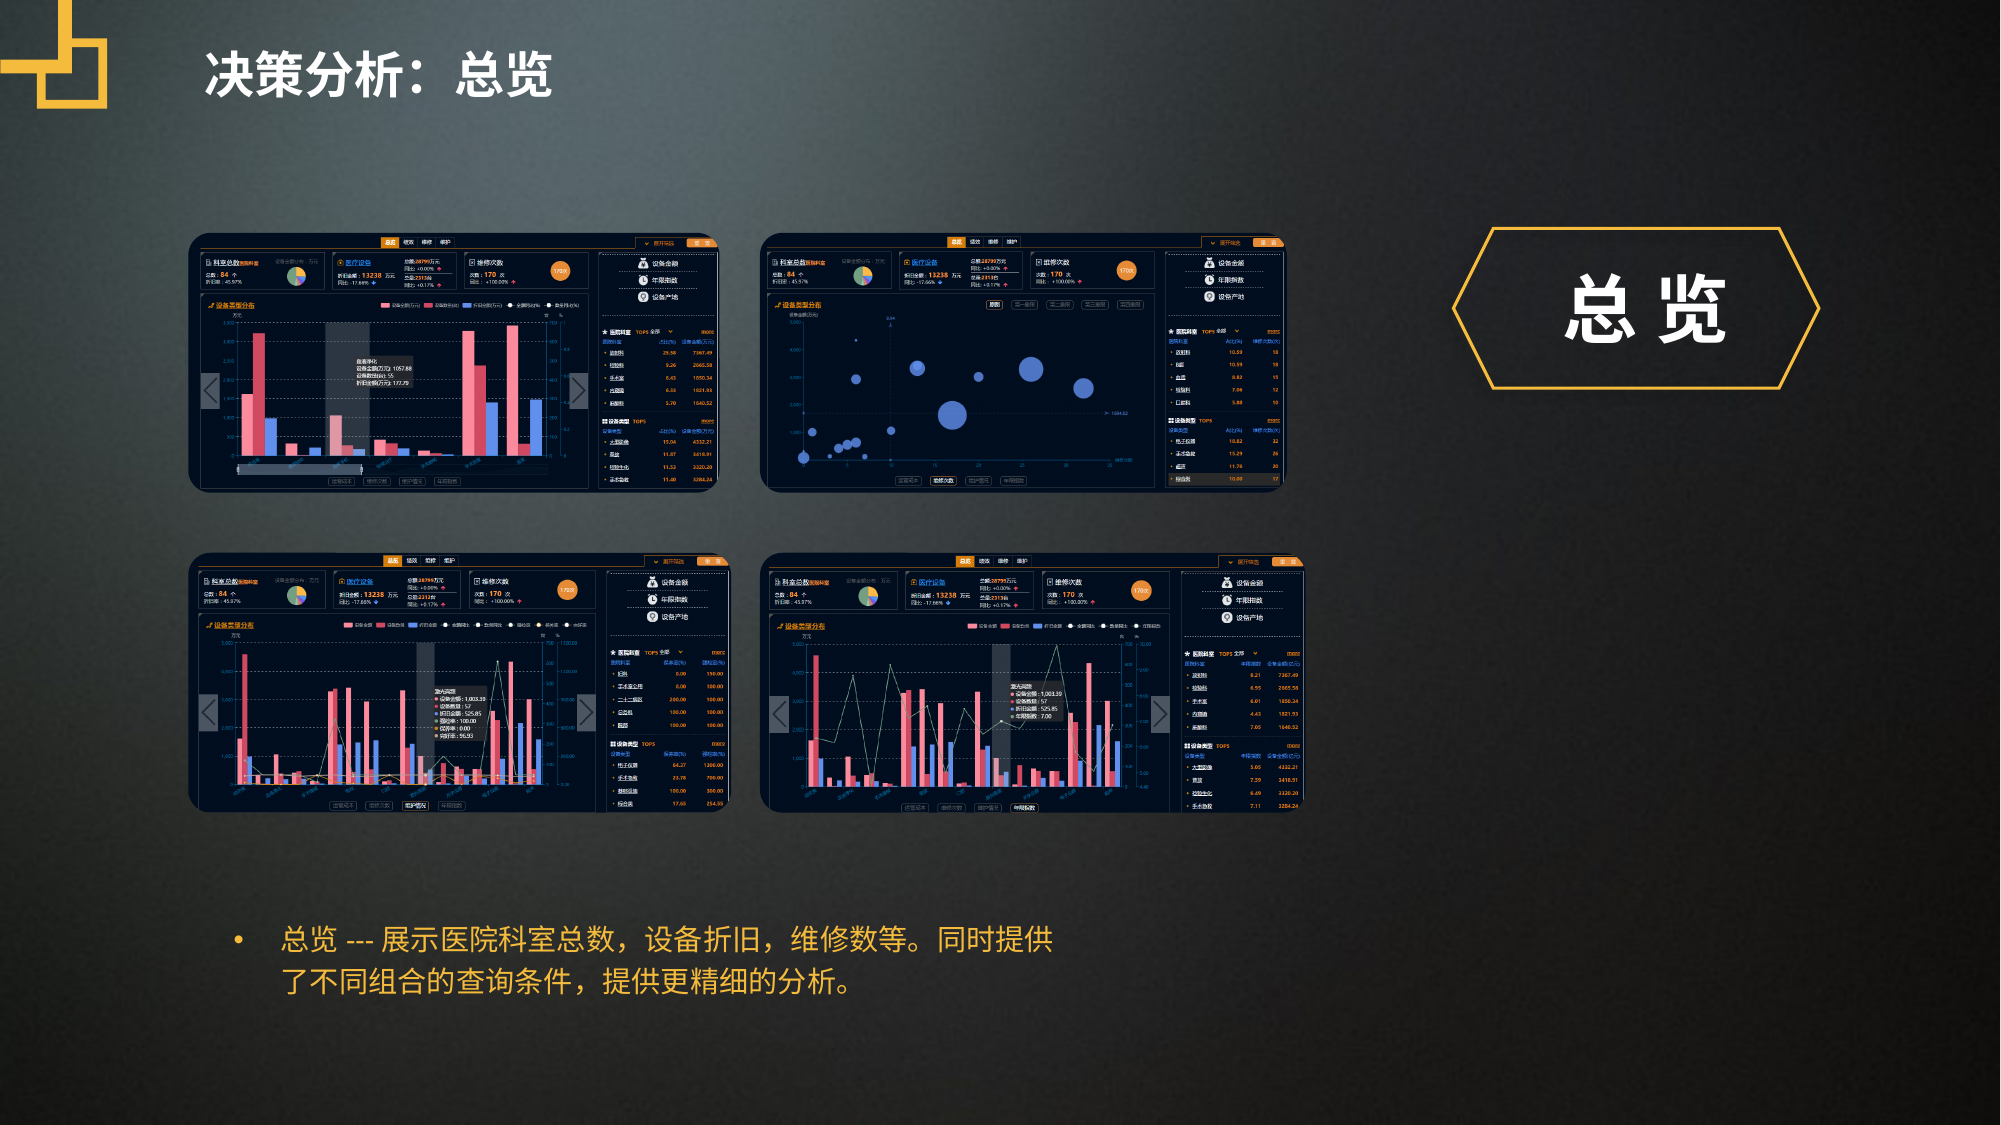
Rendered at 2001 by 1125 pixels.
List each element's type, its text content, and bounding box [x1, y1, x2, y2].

text_box 总览---展示医院科室总数，设备折旧，维修数等。同时提供了不同组合的查询条件，提供更精细的分析。 [218, 907, 1088, 1006]
text_box [1453, 228, 1819, 389]
text_box 决策分析：总览 [121, 35, 1062, 111]
picture [0, 0, 2001, 1125]
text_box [0, 0, 110, 107]
